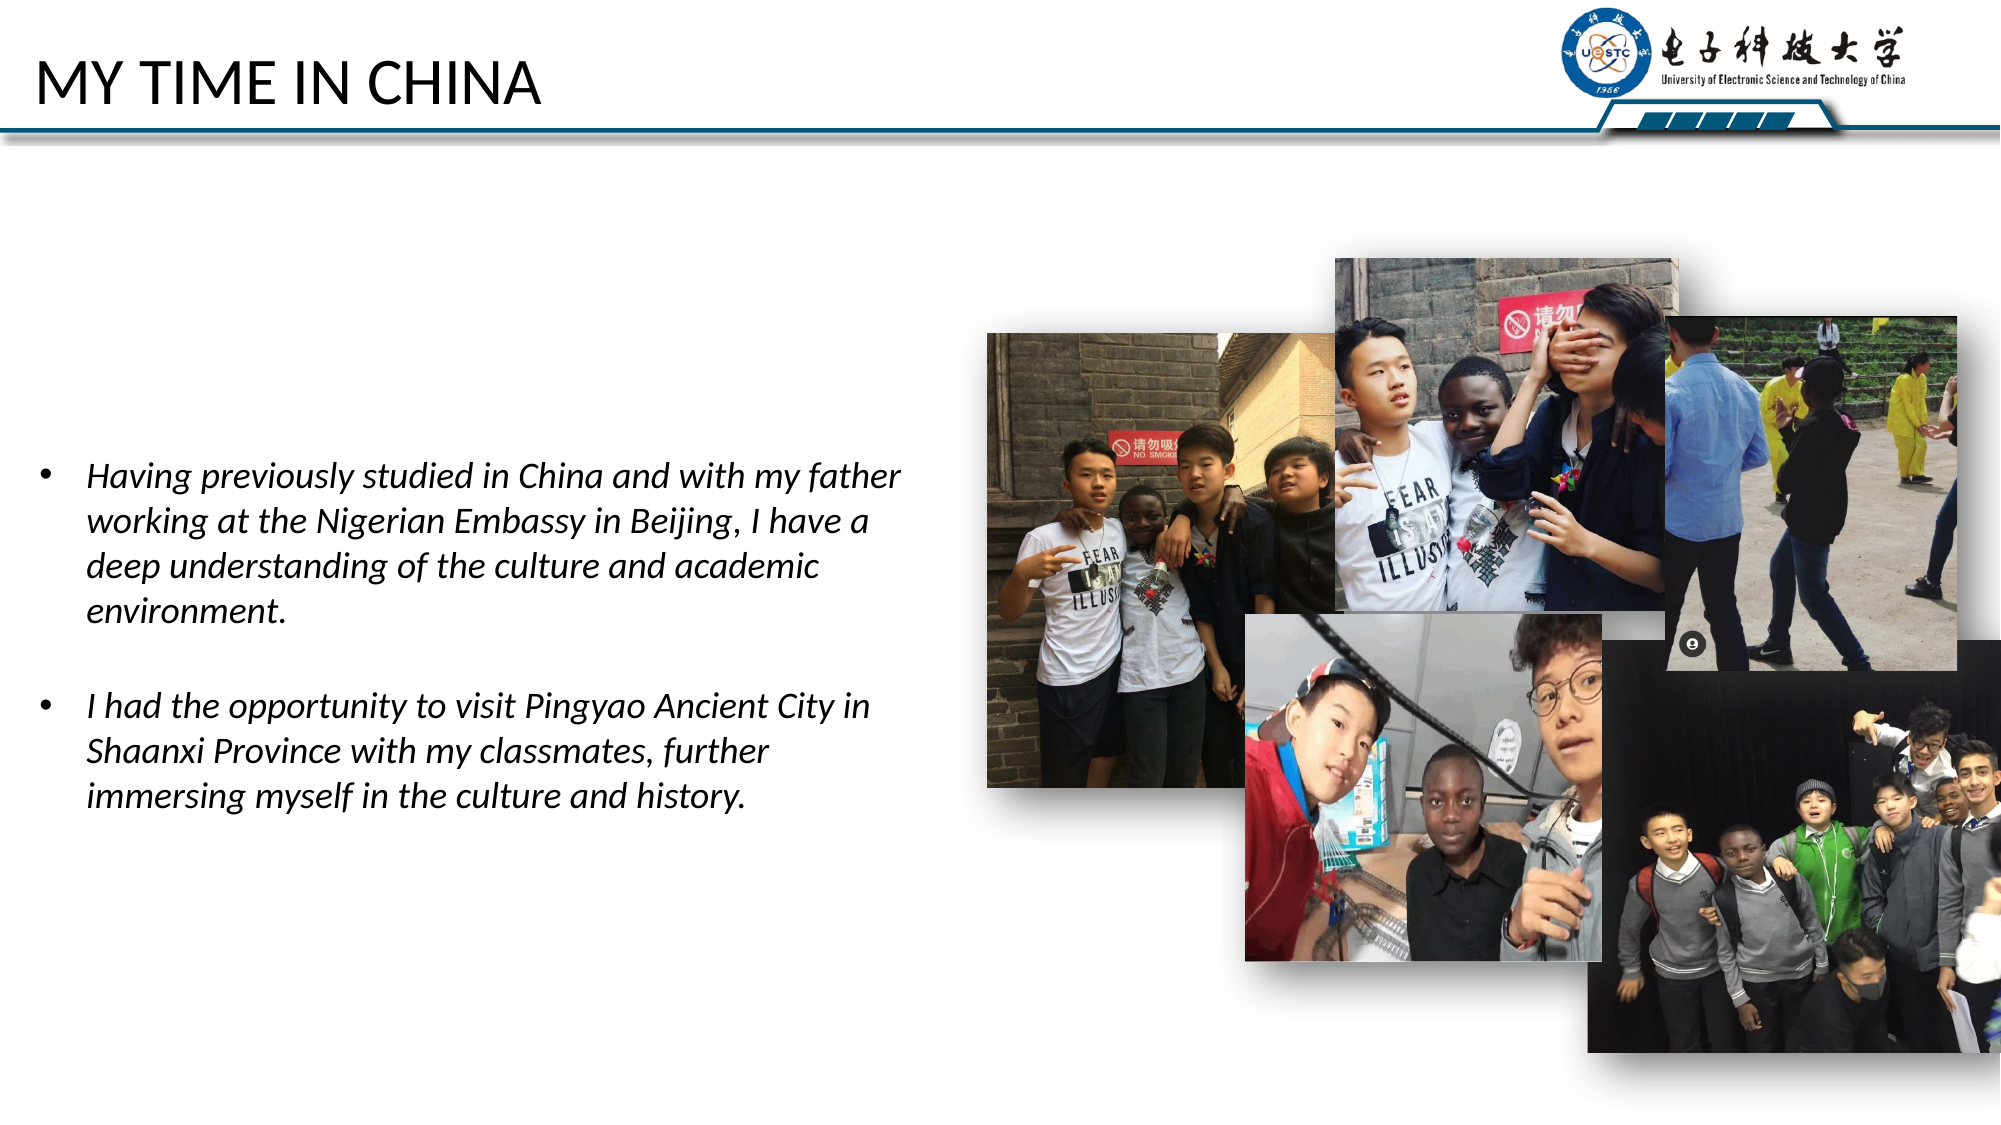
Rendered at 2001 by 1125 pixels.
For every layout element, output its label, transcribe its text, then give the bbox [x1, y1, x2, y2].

picture [986, 257, 2001, 1054]
text_box Having previously studied in China and with my father working at the Nigerian Embassy in Beijing, I have a deep understanding of the culture and academic environment. [24, 443, 925, 639]
picture [1550, 2, 1918, 103]
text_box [0, 101, 2000, 131]
text_box I had the opportunity to visit Pingyao Ancient City in Shaanxi Province with my classmates, further immersing myself in the culture and history. [24, 674, 925, 824]
text_box MY TIME IN CHINA [19, 30, 573, 101]
